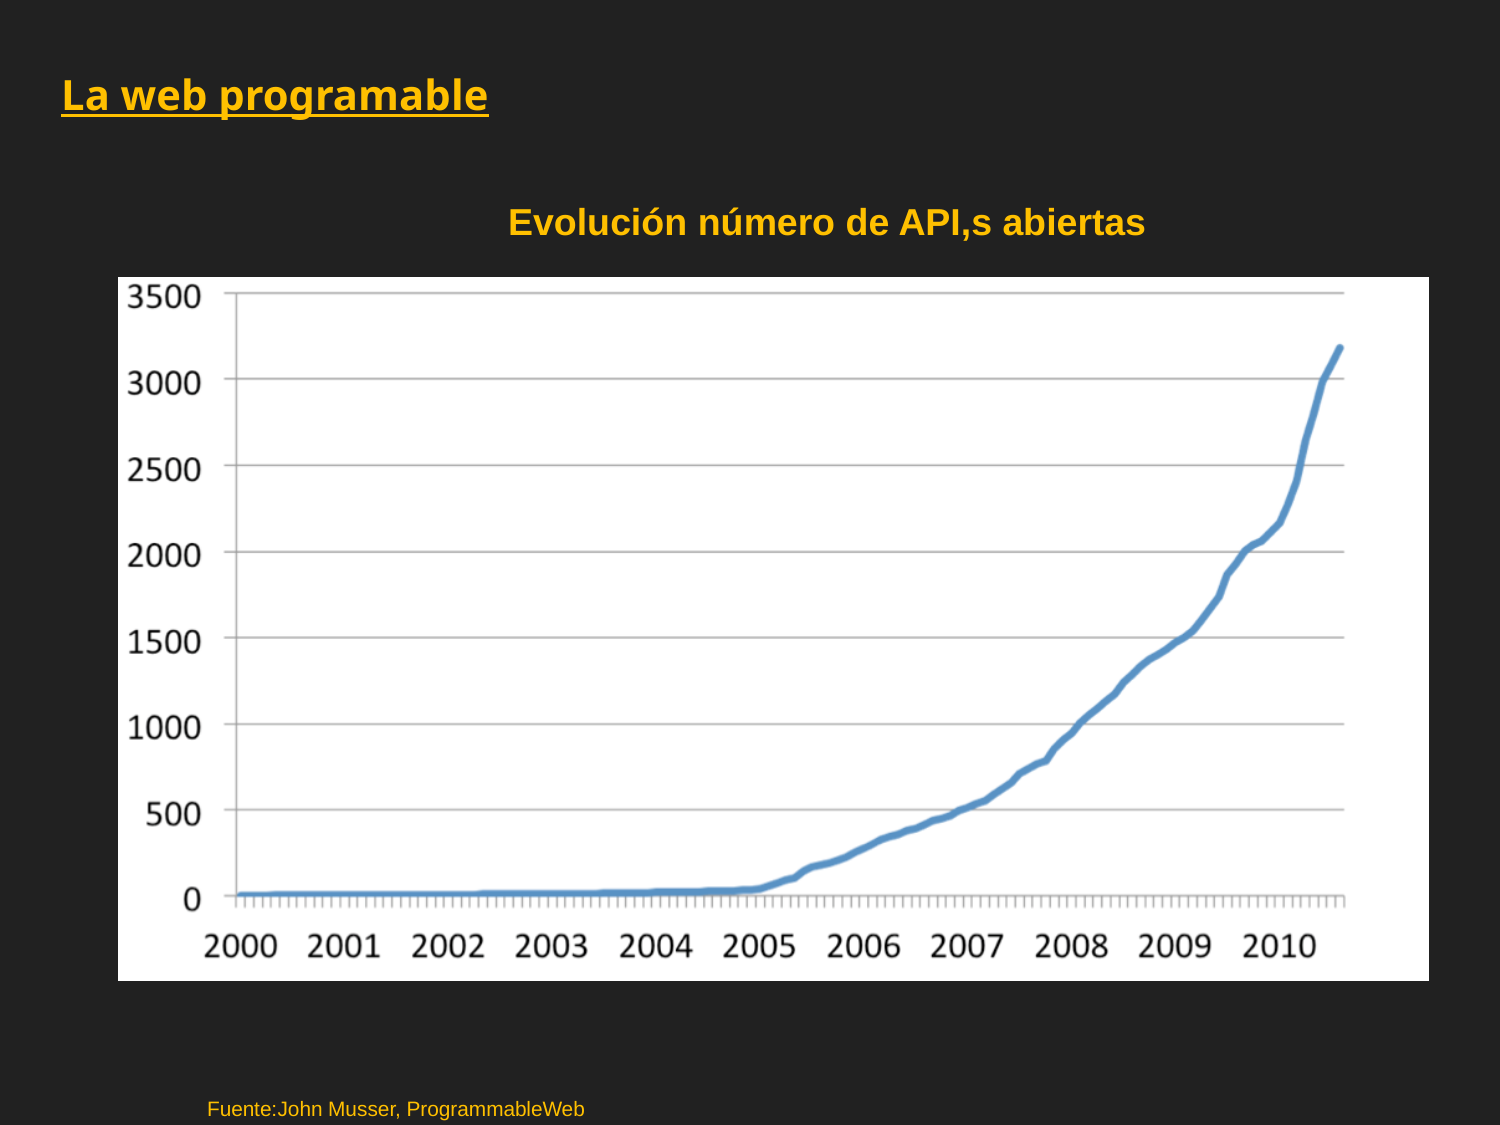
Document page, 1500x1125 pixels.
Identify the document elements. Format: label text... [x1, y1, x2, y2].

text_box Fuente:John Musser, ProgrammableWeb [192, 1086, 602, 1125]
text_box Evolución número de API,s abiertas [493, 188, 1160, 247]
picture [117, 276, 1429, 981]
text_box La web programable [46, 61, 504, 127]
